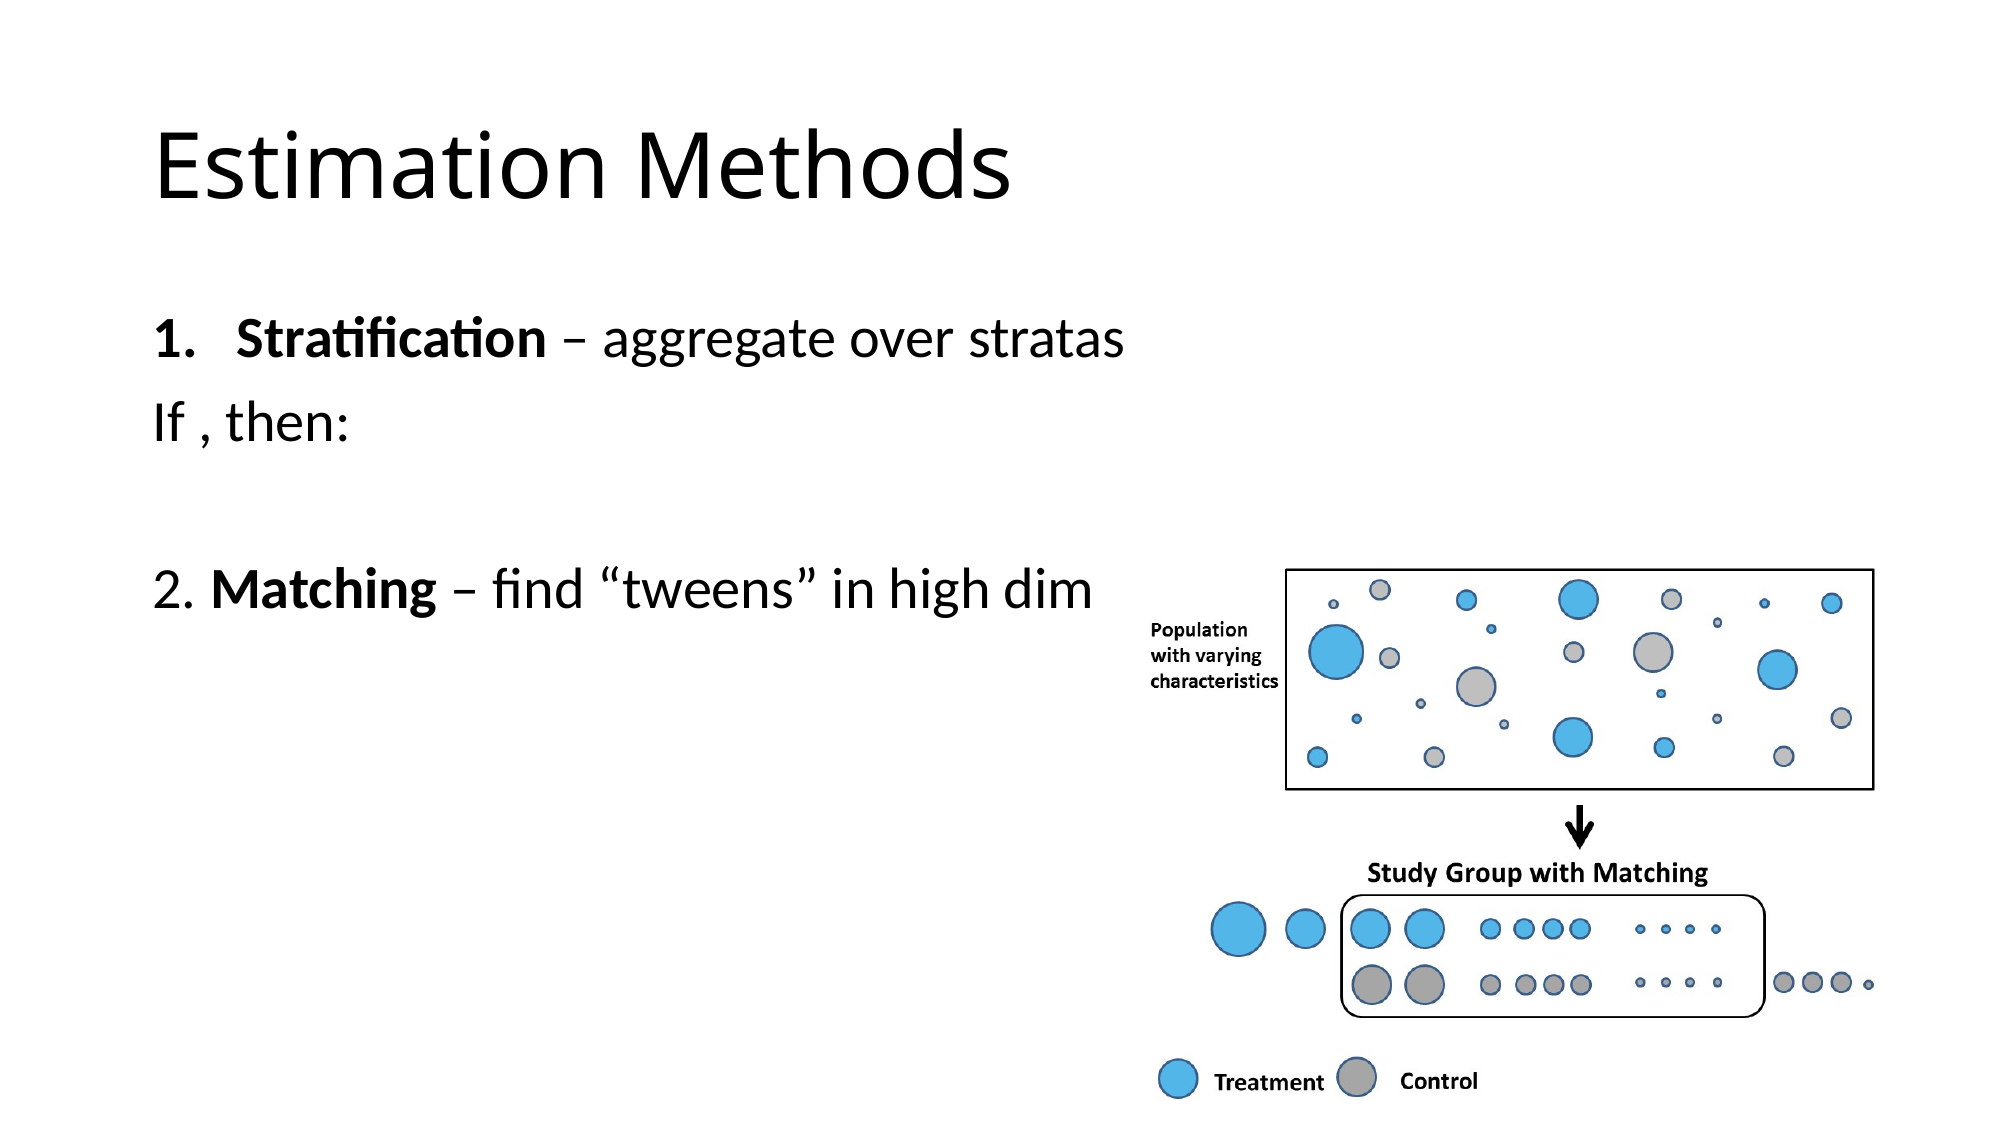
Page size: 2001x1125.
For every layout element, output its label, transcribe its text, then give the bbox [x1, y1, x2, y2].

title Estimation Methods [137, 59, 1863, 278]
picture [1142, 548, 1911, 1125]
